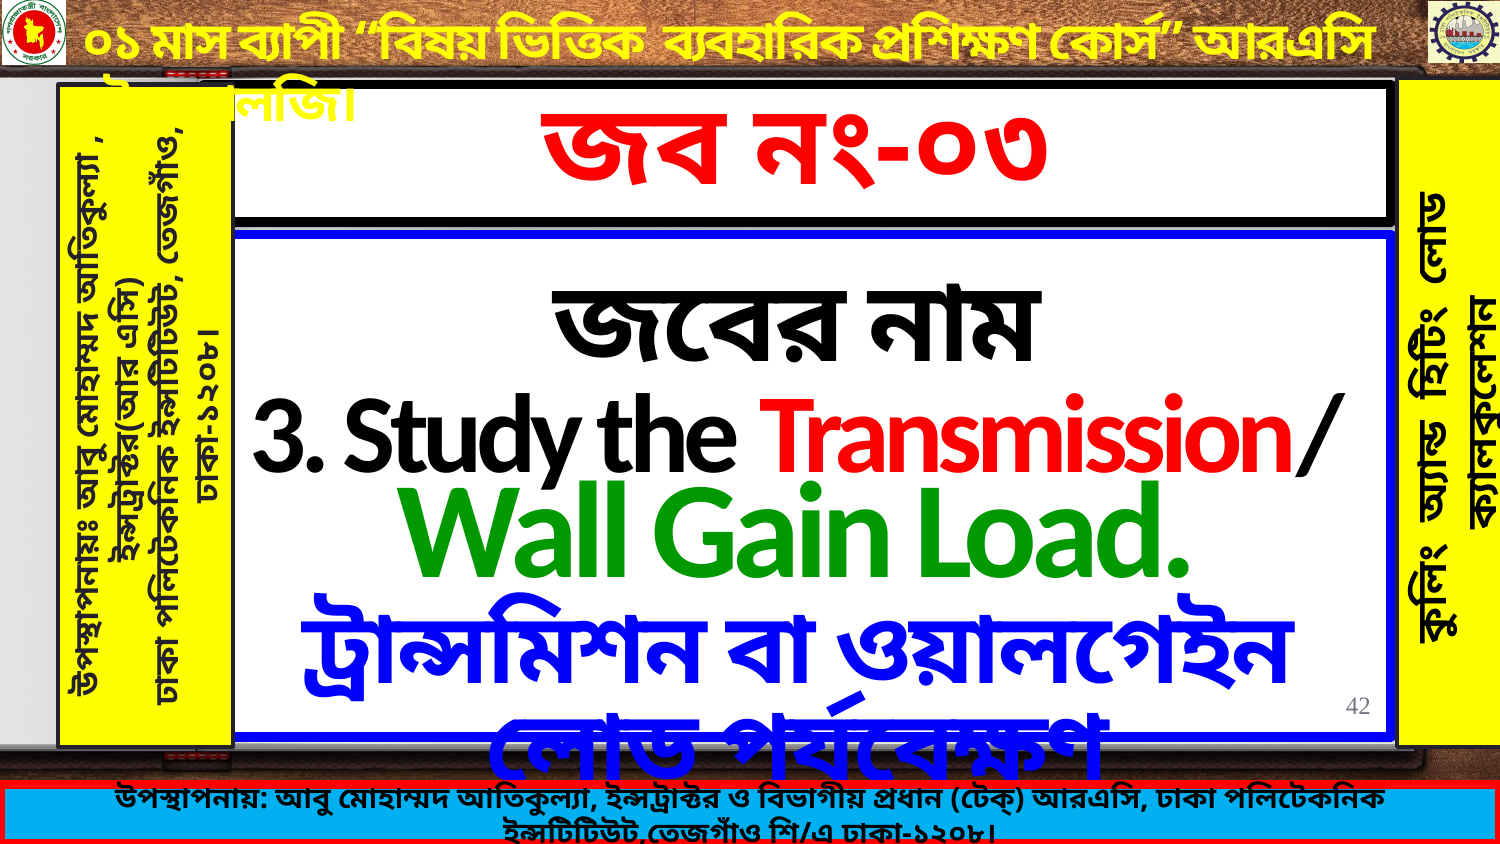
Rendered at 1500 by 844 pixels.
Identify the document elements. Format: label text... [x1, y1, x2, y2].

subtitle জবের নাম 3. Study the Transmission/ Wall Gain Load. ট্রান্সমিশন বা ওয়ালগেইন লোড পর্যবেক্ষণ [235, 232, 1393, 739]
slide_number 42 [1295, 672, 1386, 737]
picture [1428, 0, 1500, 76]
title জব নং-০৩ [235, 140, 1391, 222]
picture [0, 0, 1500, 782]
text_box কুলিং অ্যান্ড ‍হিটিং লোড ক্যালকুলেশন Cooling & Heating Load Calculation [1395, 76, 1500, 749]
text_box ০১ মাস ব্যাপী “বিষয় ভিত্তিক ব্যবহারিক প্রশিক্ষণ কোর্স” আরএসি টেকনোলজি। [68, 0, 1464, 140]
text_box উপস্থাপনায়: আবু মোহাম্মদ আতিকুল্যা, ইন্সট্রাক্টর ও বিভাগীয় প্রধান (টেক্) আরএসি, ঢাকা পলিটেকনিক ইন্সটিটিউট,তেজগাঁও শি/এ ঢাকা-১২০৮। [0, 782, 1500, 844]
text_box উপস্থাপনায়ঃ আবু মোহাম্মদ আতিকুল্যা , ইন্সট্রাক্টর(আর এসি) ঢাকা পলিটেকনিক ইন্সটিটিউট, তেজগাঁও, ঢাকা-১২০৮। [56, 82, 235, 749]
